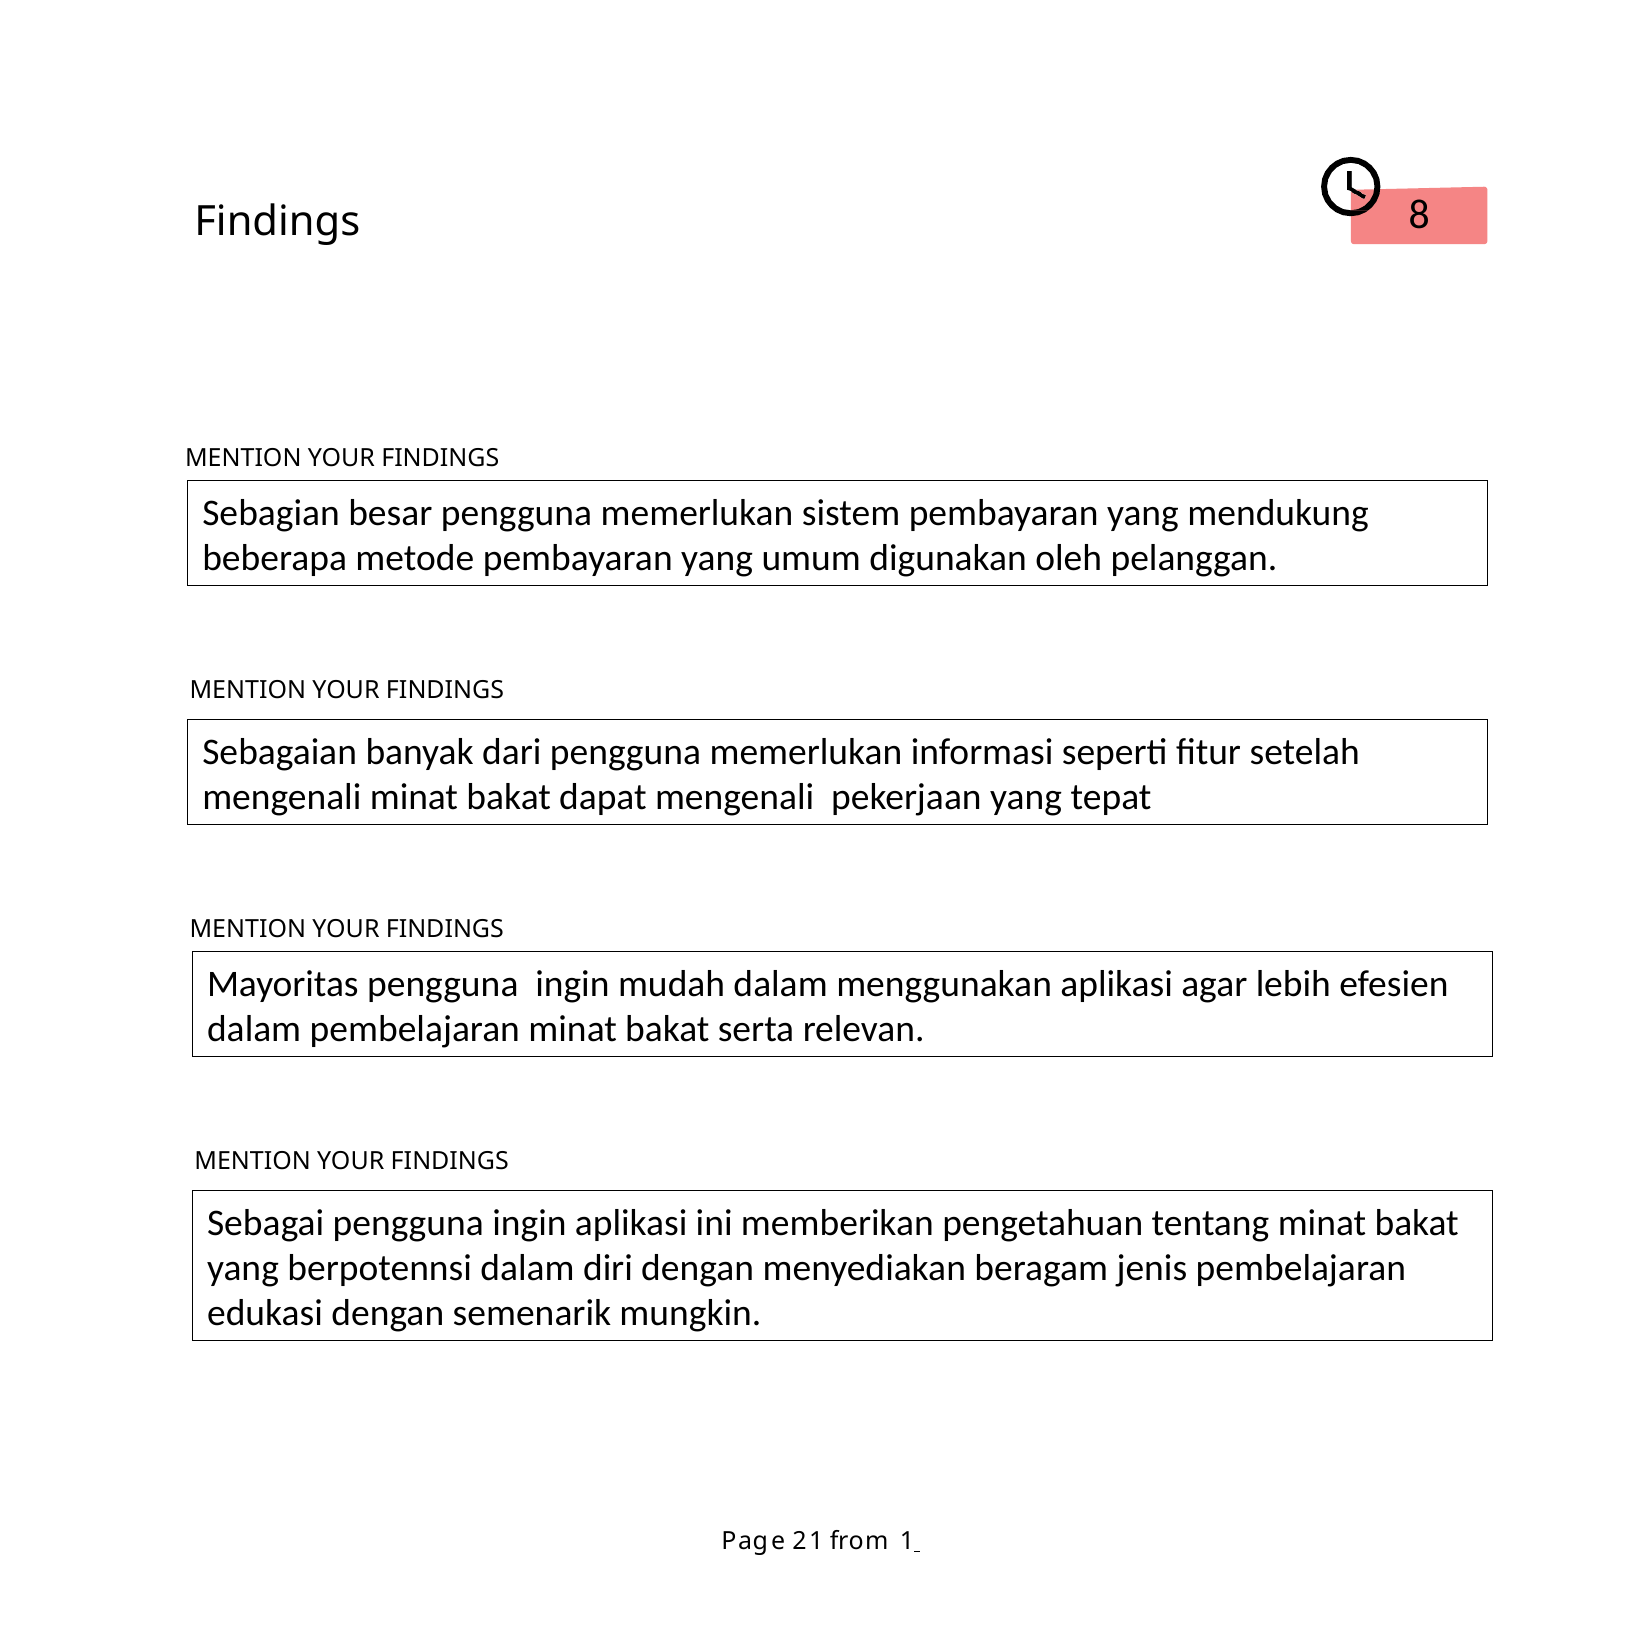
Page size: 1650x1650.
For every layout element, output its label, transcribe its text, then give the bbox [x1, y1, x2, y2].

text_box MENTION YOUR FINDINGS [187, 910, 531, 943]
text_box Sebagaian banyak dari pengguna memerlukan informasi seperti fitur setelah mengenali minat bakat dapat mengenali pekerjaan yang tepat [187, 719, 1488, 825]
text_box MENTION YOUR FINDINGS [192, 1142, 536, 1175]
text_box MENTION YOUR FINDINGS [187, 671, 531, 704]
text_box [1320, 156, 1488, 245]
text_box Sebagian besar pengguna memerlukan sistem pembayaran yang mendukung beberapa metode pembayaran yang umum digunakan oleh pelanggan. [187, 480, 1488, 586]
title Findings [192, 191, 783, 470]
slide_number Page 21 from 1 [719, 1528, 931, 1559]
text_box MENTION YOUR FINDINGS [182, 439, 526, 472]
text_box Mayoritas pengguna ingin mudah dalam menggunakan aplikasi agar lebih efesien dalam pembelajaran minat bakat serta relevan. [192, 951, 1493, 1057]
text_box Sebagai pengguna ingin aplikasi ini memberikan pengetahuan tentang minat bakat yang berpotennsi dalam diri dengan menyediakan beragam jenis pembelajaran edukasi dengan semenarik mungkin. [192, 1190, 1493, 1341]
